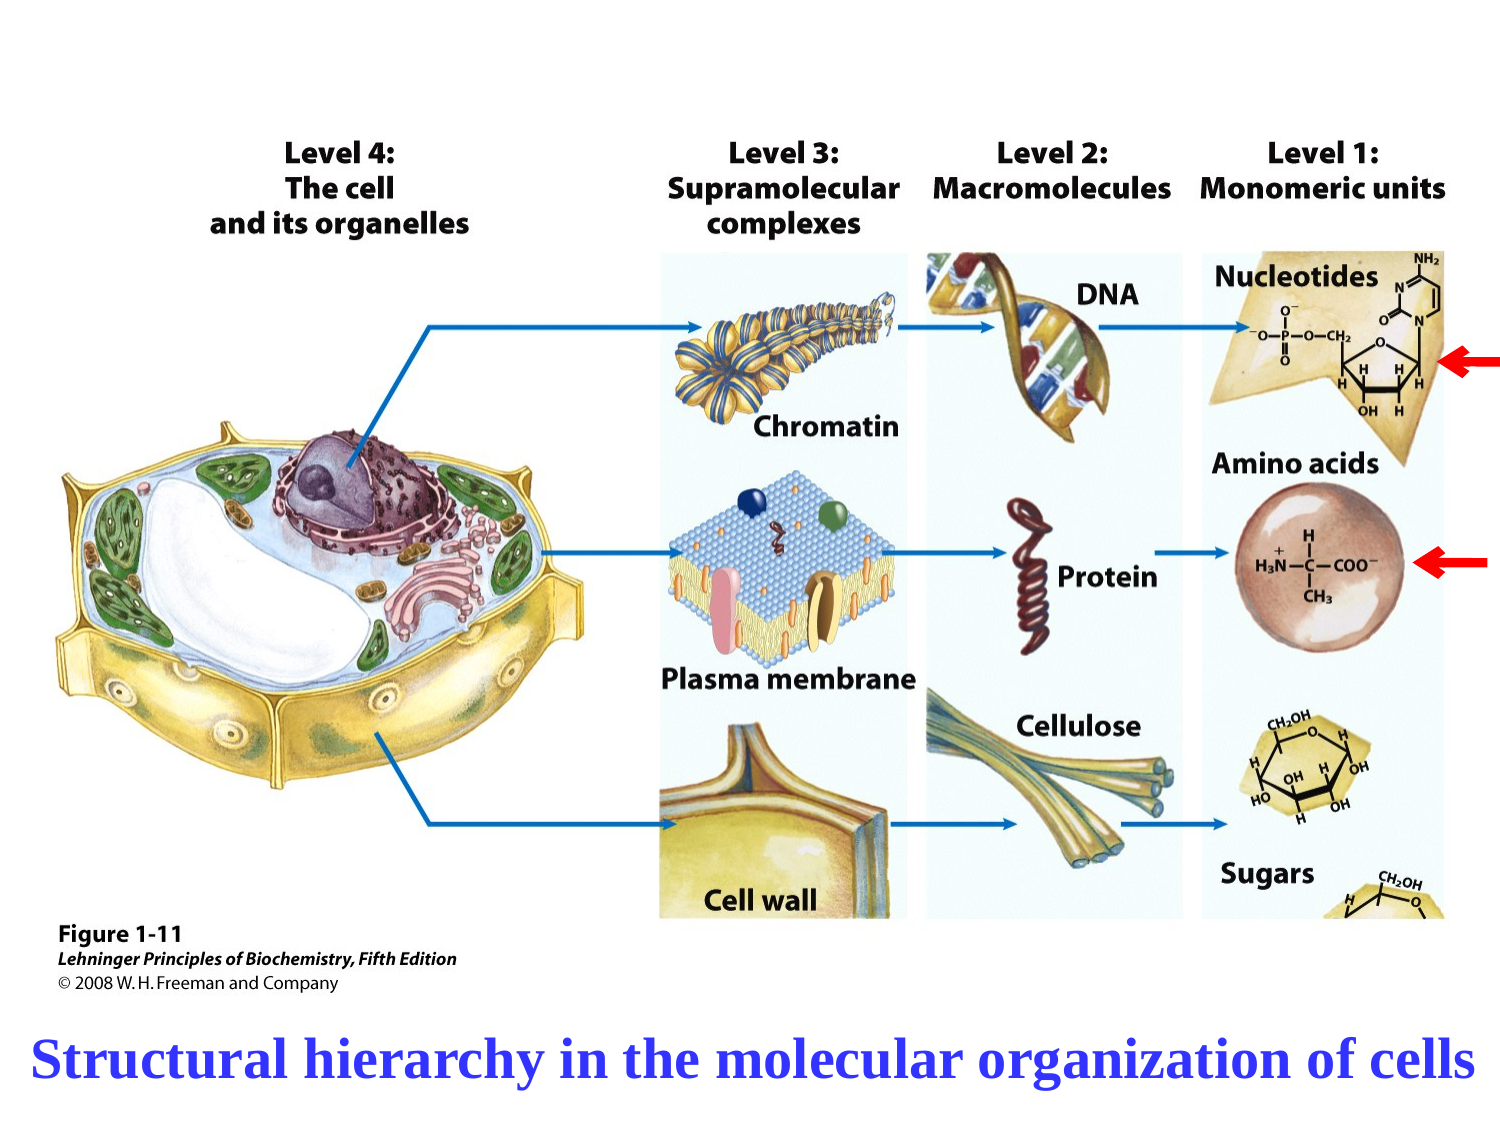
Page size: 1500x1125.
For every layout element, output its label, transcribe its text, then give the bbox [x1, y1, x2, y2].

text_box Structural hierarchy in the molecular organization of cells [15, 1012, 1493, 1098]
picture [49, 131, 1450, 997]
